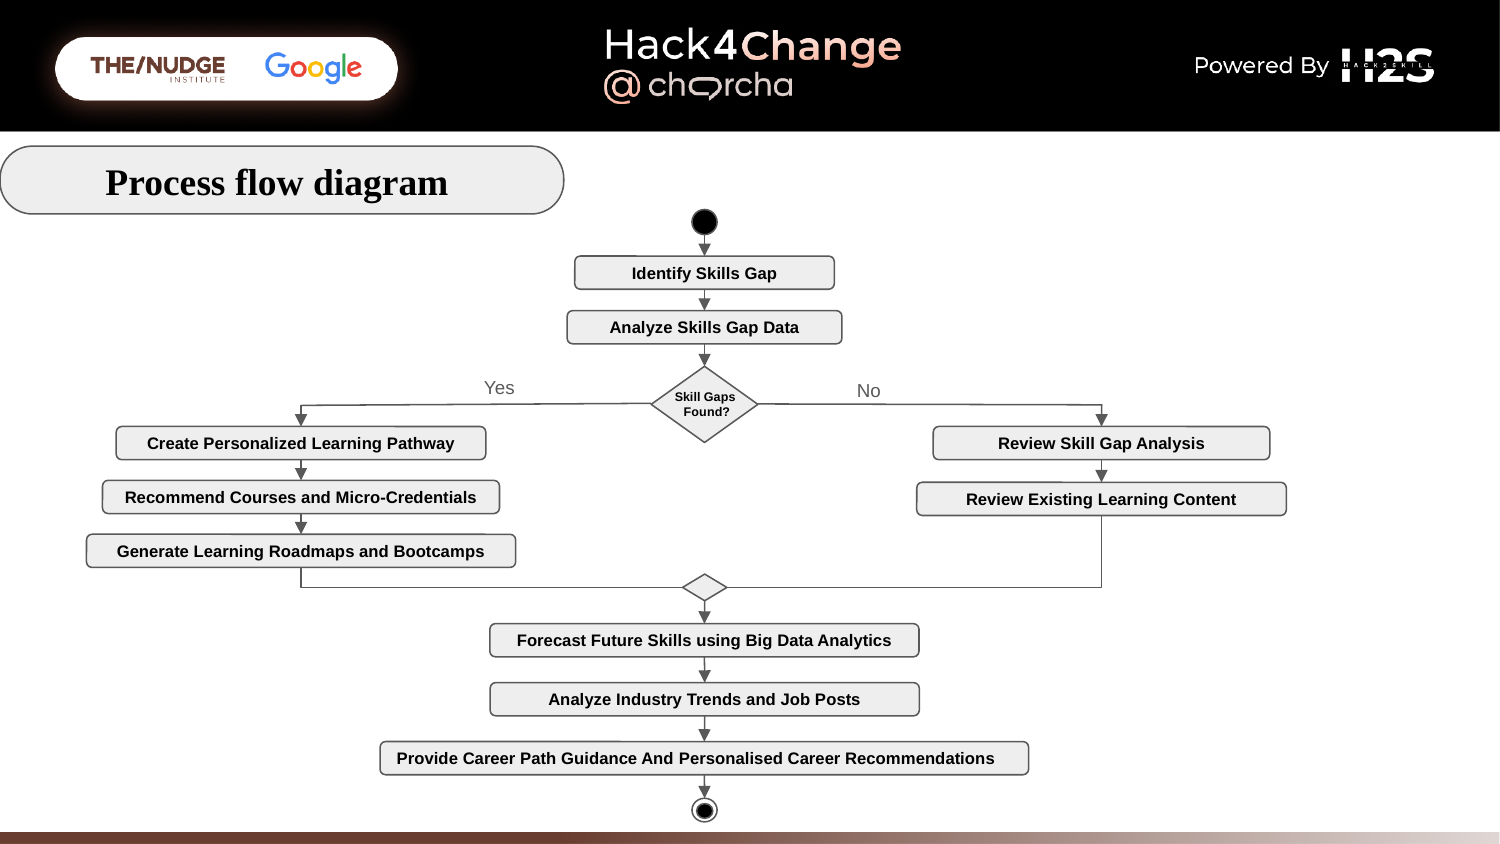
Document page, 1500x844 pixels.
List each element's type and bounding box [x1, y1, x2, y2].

text_box [481, 386, 502, 769]
text_box [877, 363, 951, 739]
picture [0, 0, 1500, 844]
